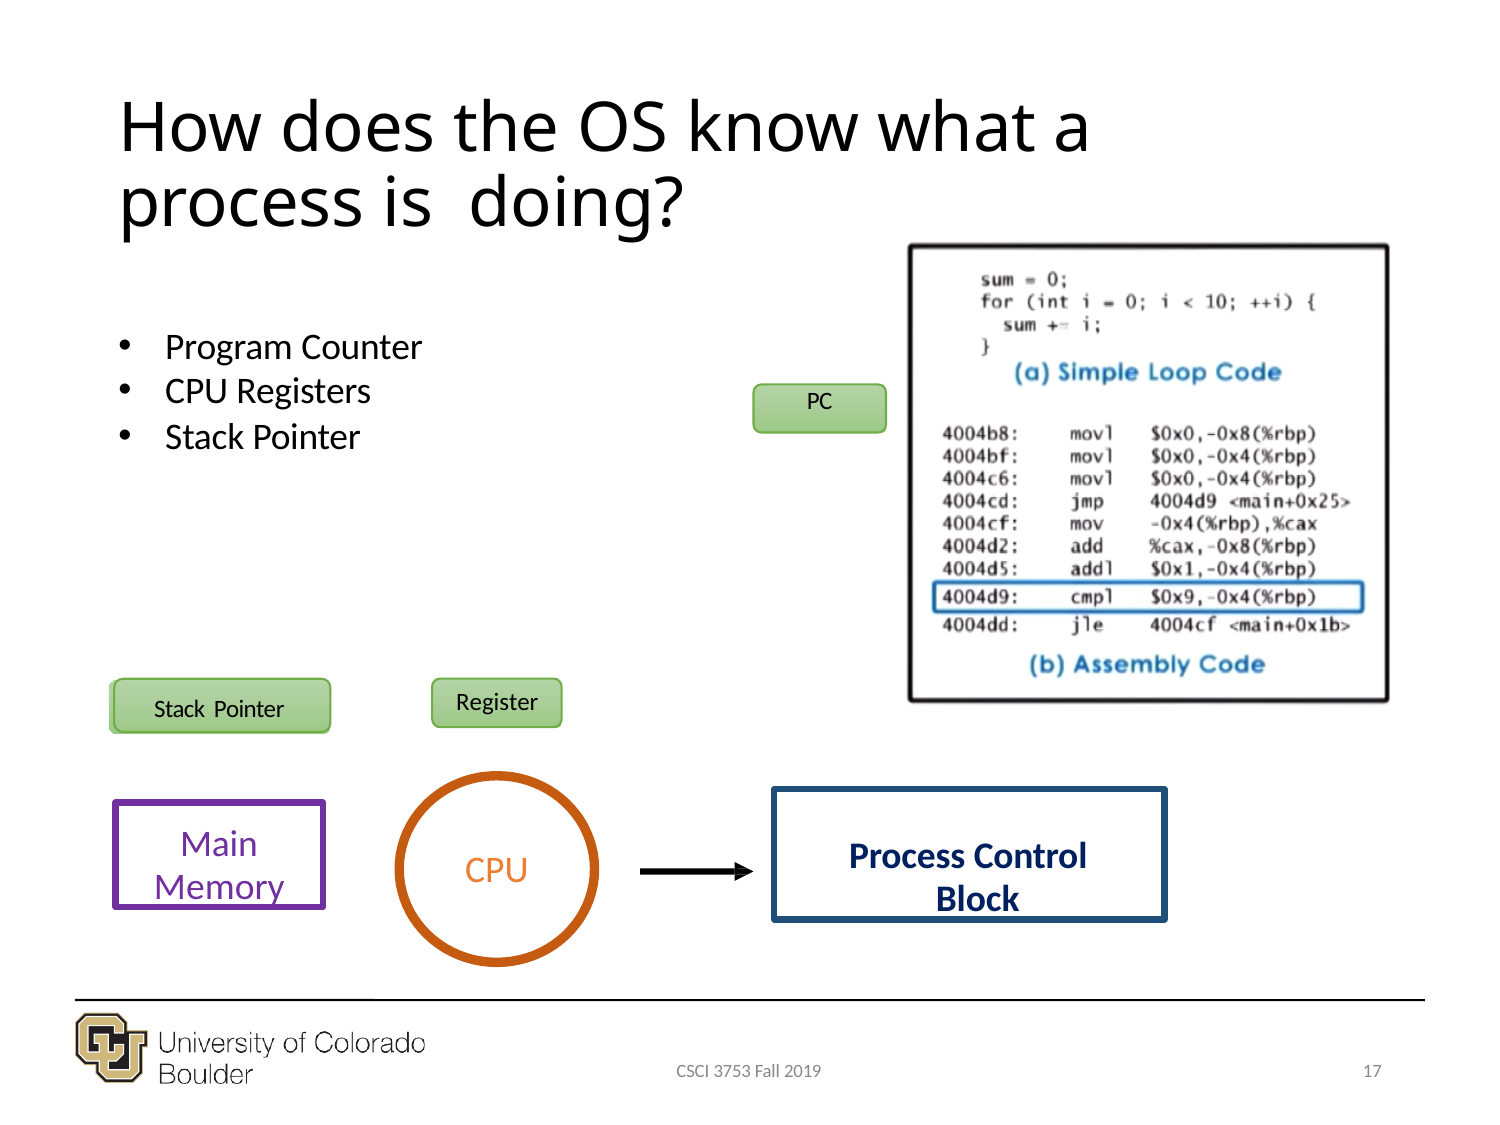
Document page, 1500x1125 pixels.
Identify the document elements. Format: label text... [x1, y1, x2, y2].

text_box Program Counter CPU Registers Stack Pointer [116, 320, 429, 458]
text_box [399, 775, 595, 963]
text_box [905, 236, 1391, 707]
title How does the OS know what a process is doing? [116, 79, 1243, 279]
text_box Main Memory [115, 802, 324, 908]
text_box CPU [463, 842, 531, 890]
slide_number 17 [1356, 1058, 1388, 1125]
picture [159, 1031, 425, 1084]
footer CSCI 3753 Fall 2019 [674, 1058, 826, 1125]
text_box [640, 862, 754, 881]
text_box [430, 677, 563, 729]
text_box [753, 384, 887, 433]
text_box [108, 678, 331, 734]
text_box Process Control Block [774, 789, 1165, 920]
